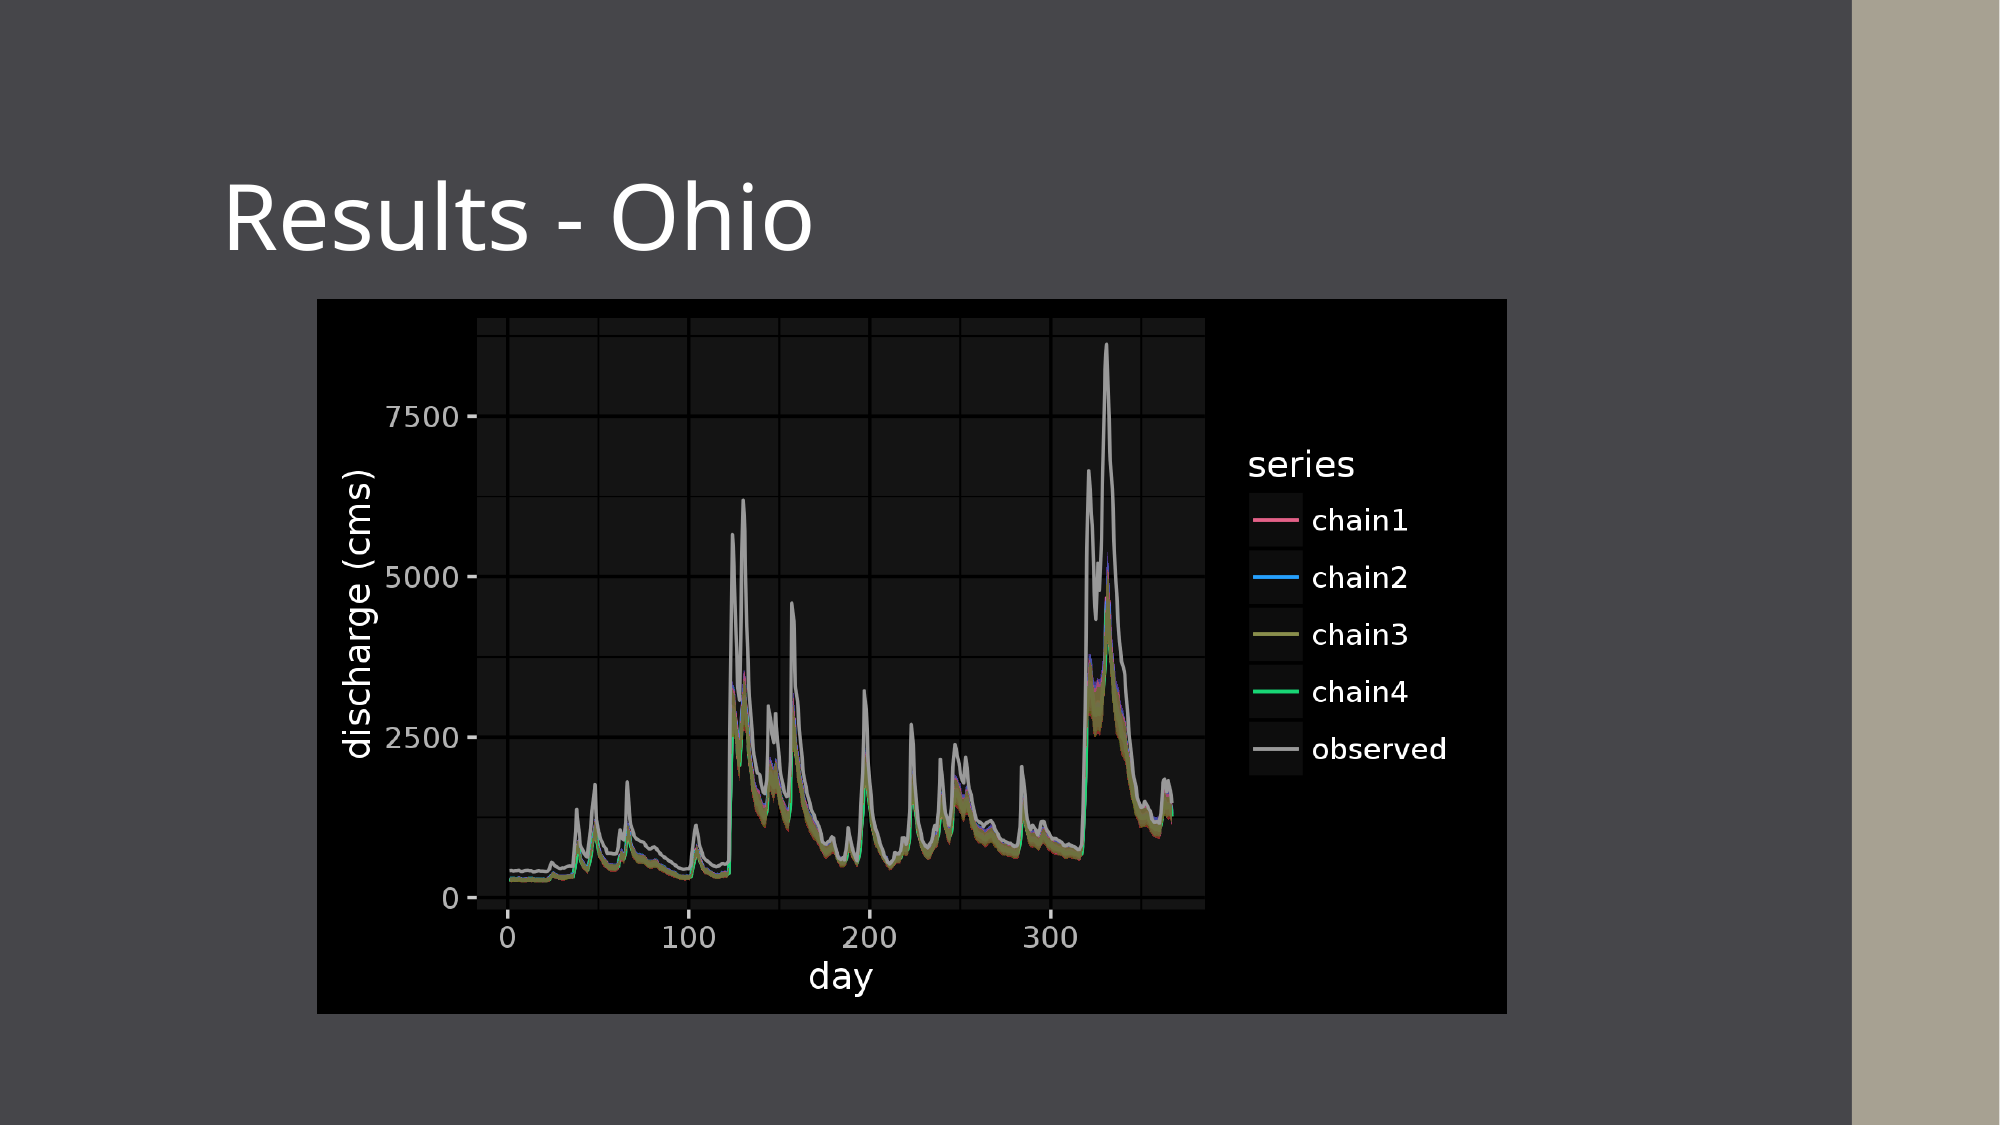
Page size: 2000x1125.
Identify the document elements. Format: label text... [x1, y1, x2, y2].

picture [316, 299, 1507, 1014]
text_box Results - Ohio [206, 60, 1797, 278]
